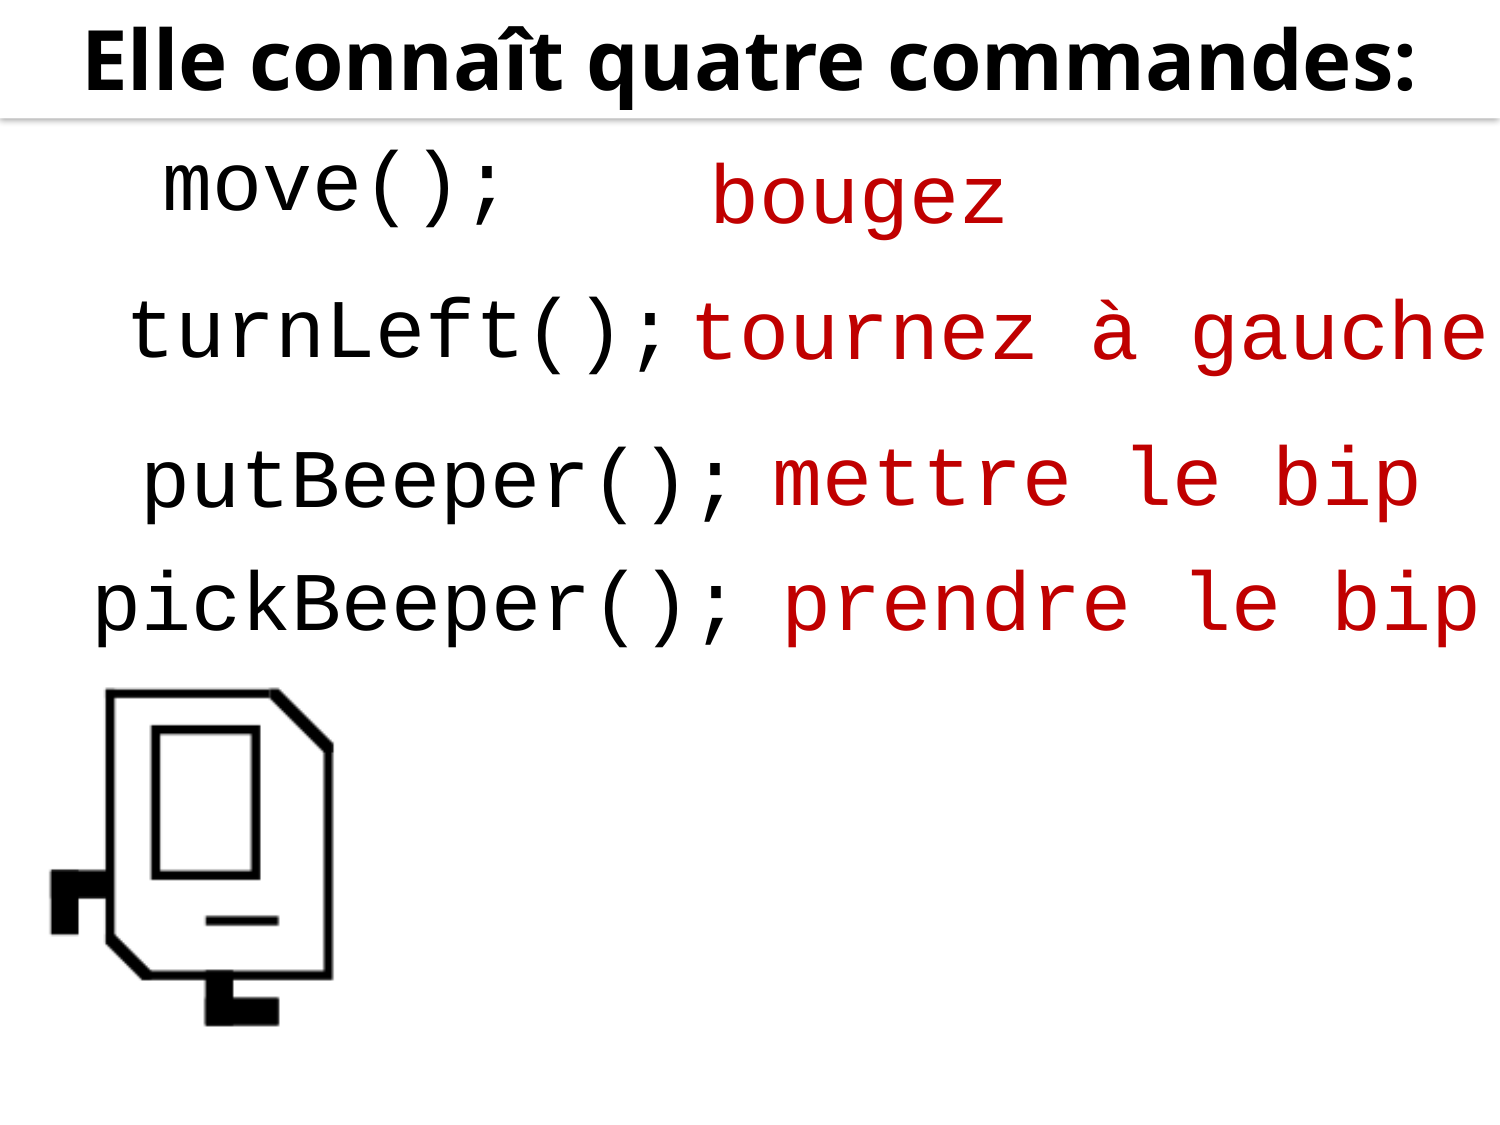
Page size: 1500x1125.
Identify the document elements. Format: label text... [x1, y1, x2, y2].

text_box move(); [147, 119, 528, 235]
text_box bougez [694, 133, 1075, 249]
text_box pickBeeper(); [76, 540, 757, 655]
picture [8, 661, 401, 1056]
text_box mettre le bip [758, 414, 1438, 530]
text_box putBeeper(); [125, 416, 756, 532]
text_box Elle connaît quatre commandes: [0, 0, 1500, 122]
text_box tournez à gauche [674, 268, 1500, 384]
text_box turnLeft(); [110, 266, 691, 382]
text_box prendre le bip [766, 539, 1497, 655]
